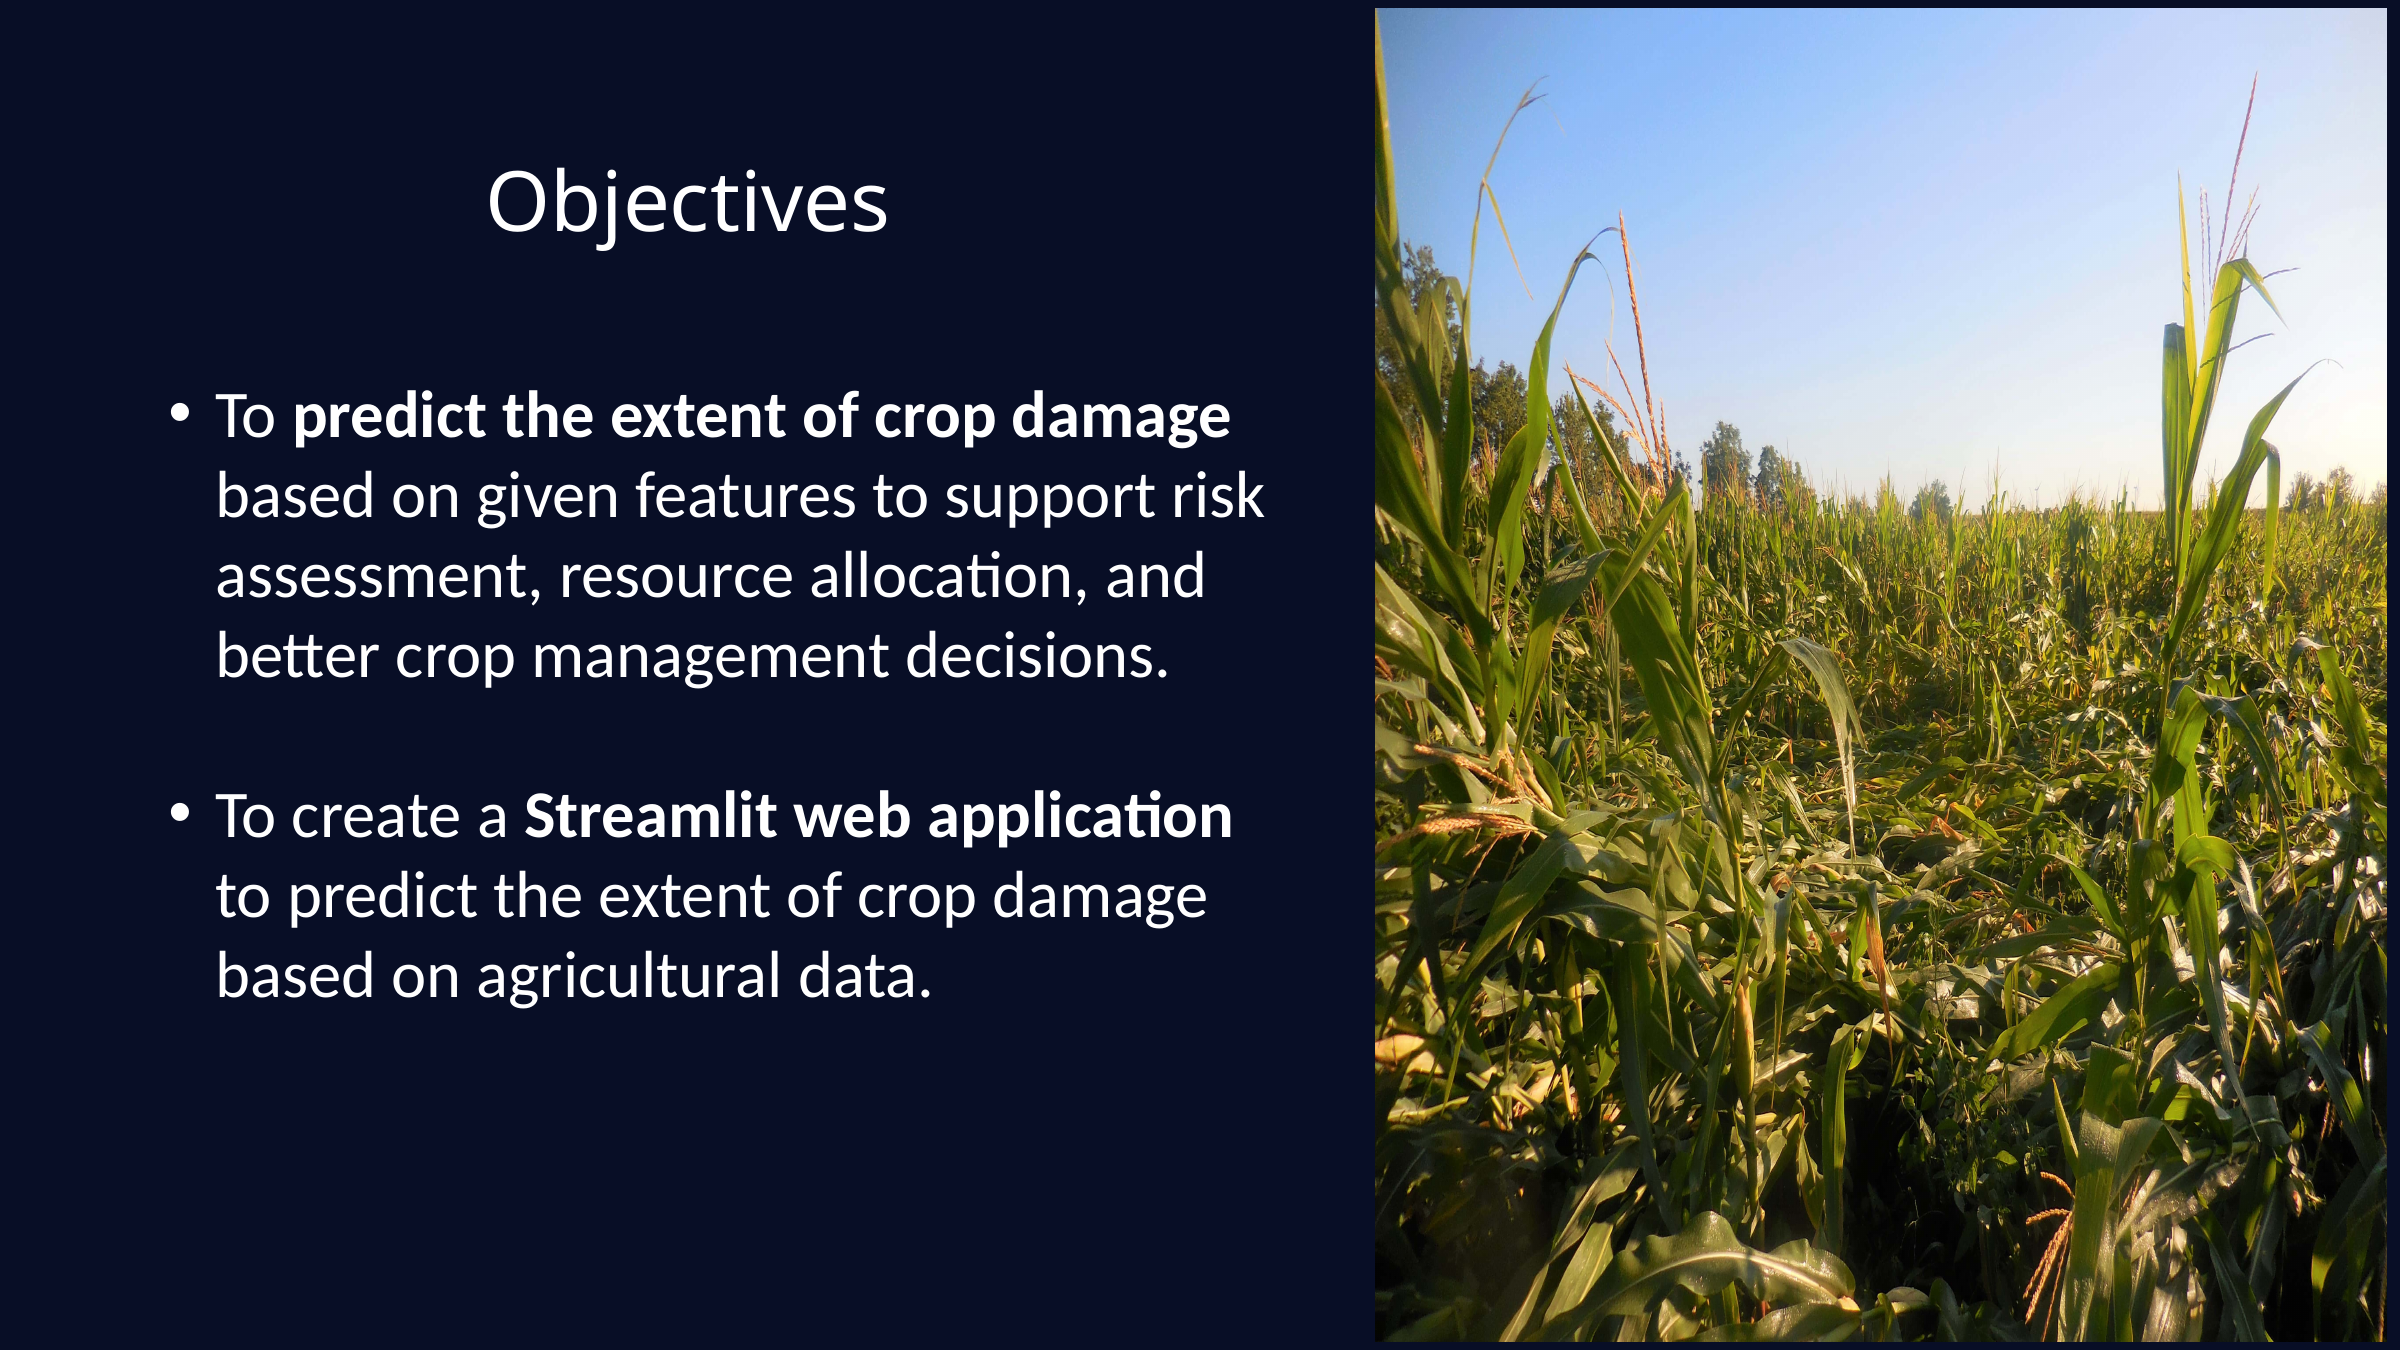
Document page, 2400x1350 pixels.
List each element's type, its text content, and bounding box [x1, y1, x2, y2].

text_box To predict the extent of crop damage based on given features to support risk assessment, resource allocation, and better crop management decisions. To create a Streamlit web application to predict the extent of crop damage based on agricultural data. [153, 363, 1322, 1019]
picture [1375, 8, 2389, 1342]
text_box Objectives [13, 140, 1363, 256]
